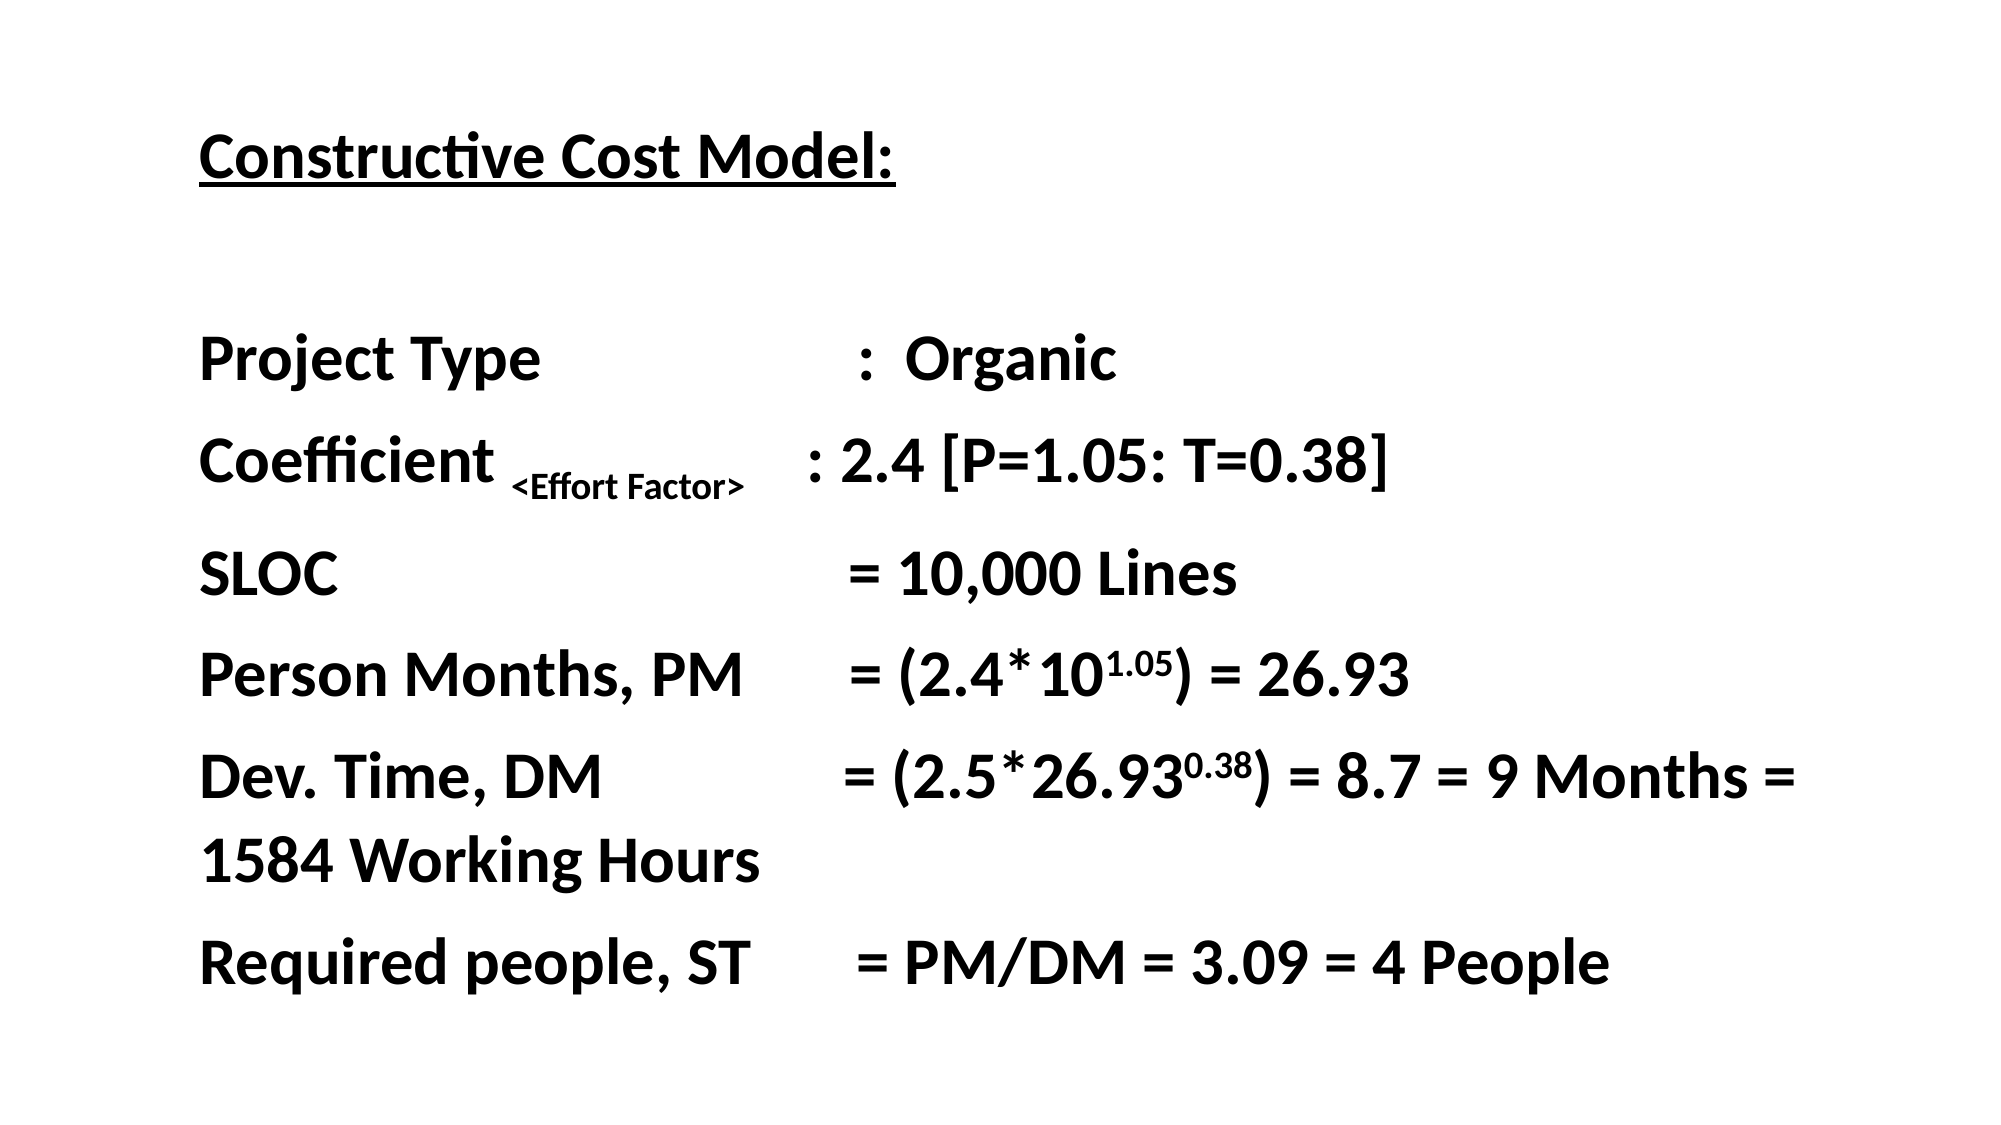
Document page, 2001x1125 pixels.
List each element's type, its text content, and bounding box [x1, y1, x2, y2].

text_box Constructive Cost Model: Project Type : Organic Coefficient <Effort Factor> : 2.4 [P=1.05: T=0.38] SLOC = 10,000 Lines Person Months, PM = (2.4*101.05) = 26.93 Dev. Time, DM = (2.5*26.930.38) = 8.7 = 9 Months = 1584 Working Hours Required people, ST = PM/DM = 3.09 = 4 People [184, 99, 1870, 1005]
